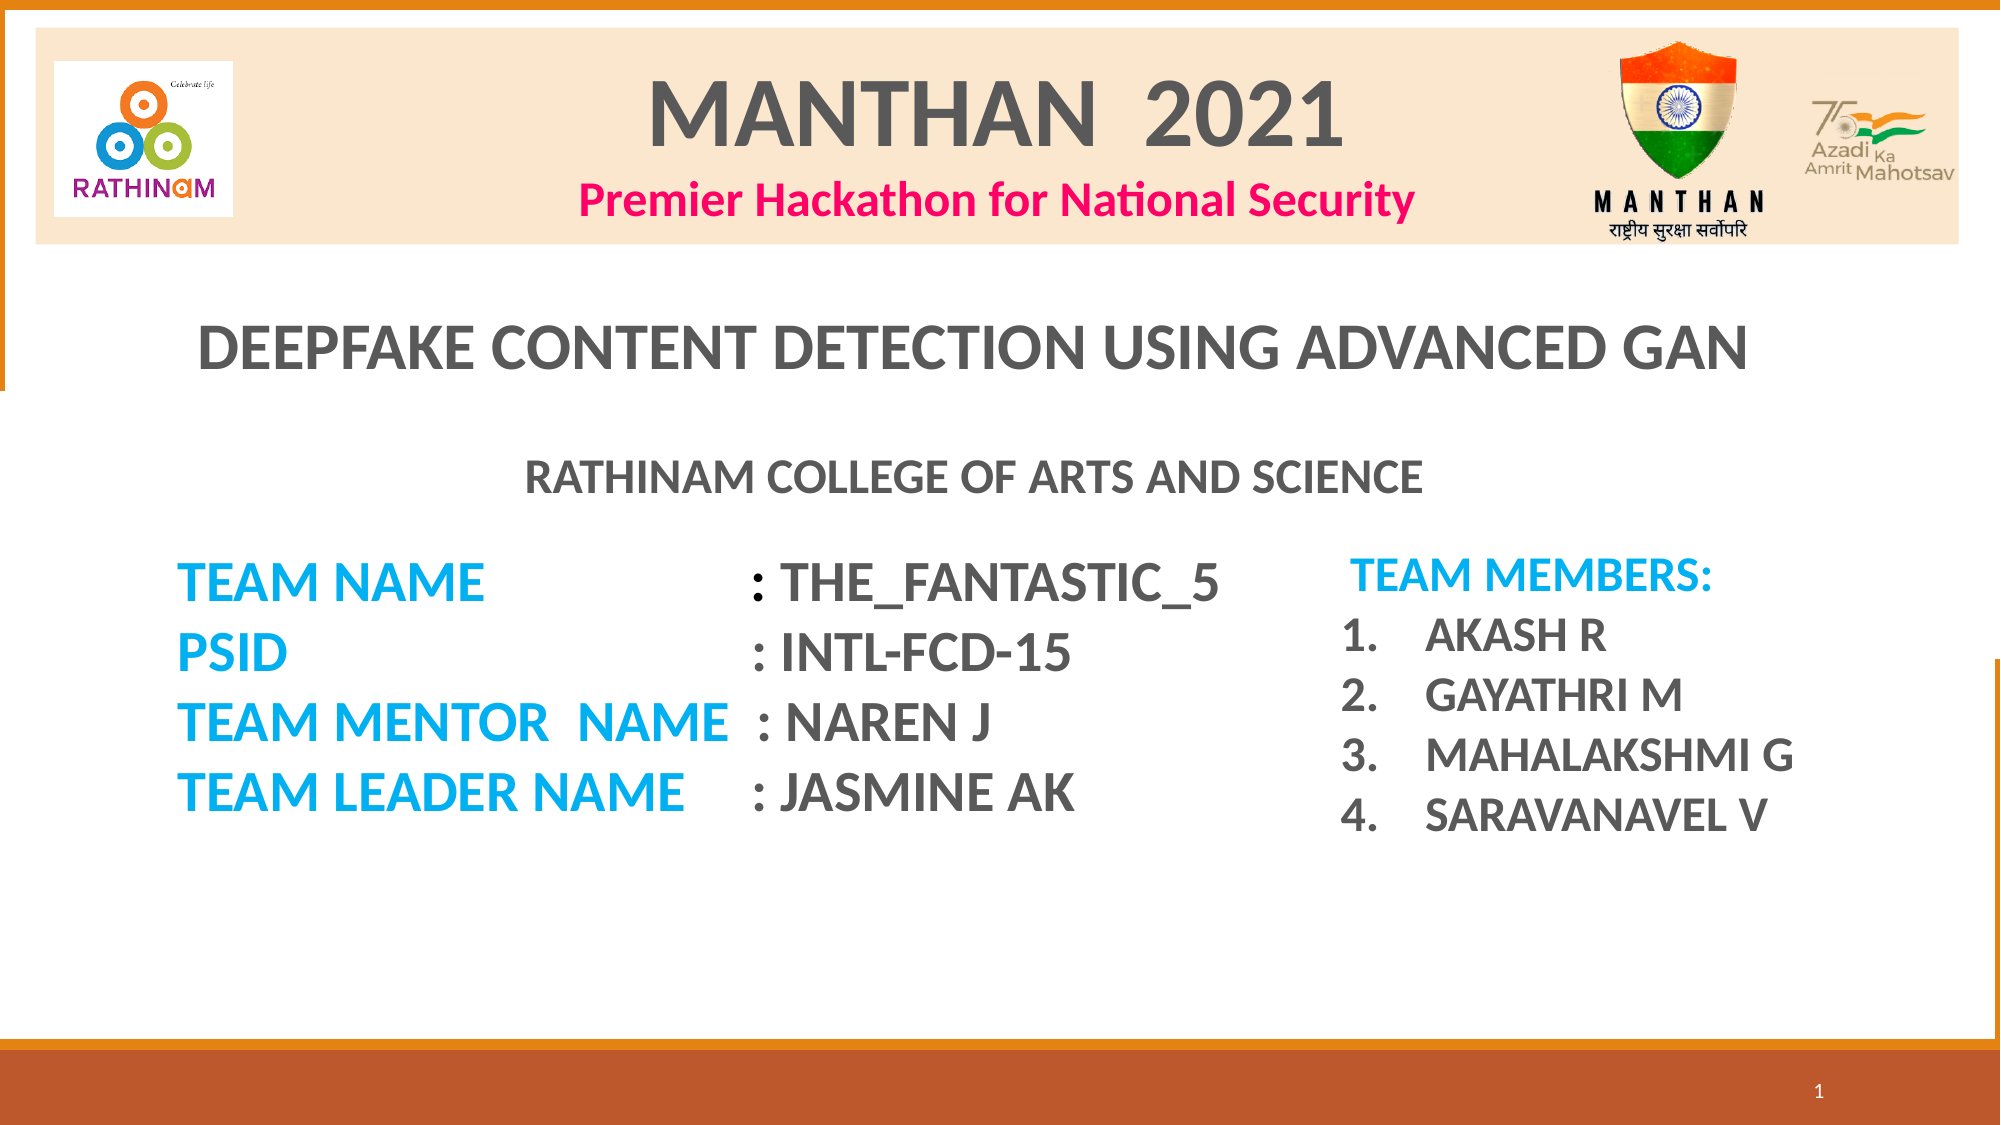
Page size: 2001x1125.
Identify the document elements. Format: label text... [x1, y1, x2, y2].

picture [1573, 33, 1995, 248]
picture [54, 61, 234, 217]
text_box TEAM MEMBERS: AKASH R GAYATHRI M MAHALAKSHMI G SARAVANAVEL V [1325, 533, 1913, 849]
text_box TEAM NAME : THE_FANTASTIC_5 PSID : INTL-FCD-15 TEAM MENTOR NAME : NAREN J TEAM LEADER NAME : JASMINE AK [162, 535, 1256, 901]
text_box MANTHAN 2021 Premier Hackathon for National Security [34, 26, 1960, 246]
text_box DEEPFAKE CONTENT DETECTION USING ADVANCED GAN RATHINAM COLLEGE OF ARTS AND SCIENCE [17, 272, 1932, 535]
slide_number 1 [1624, 1059, 1840, 1120]
